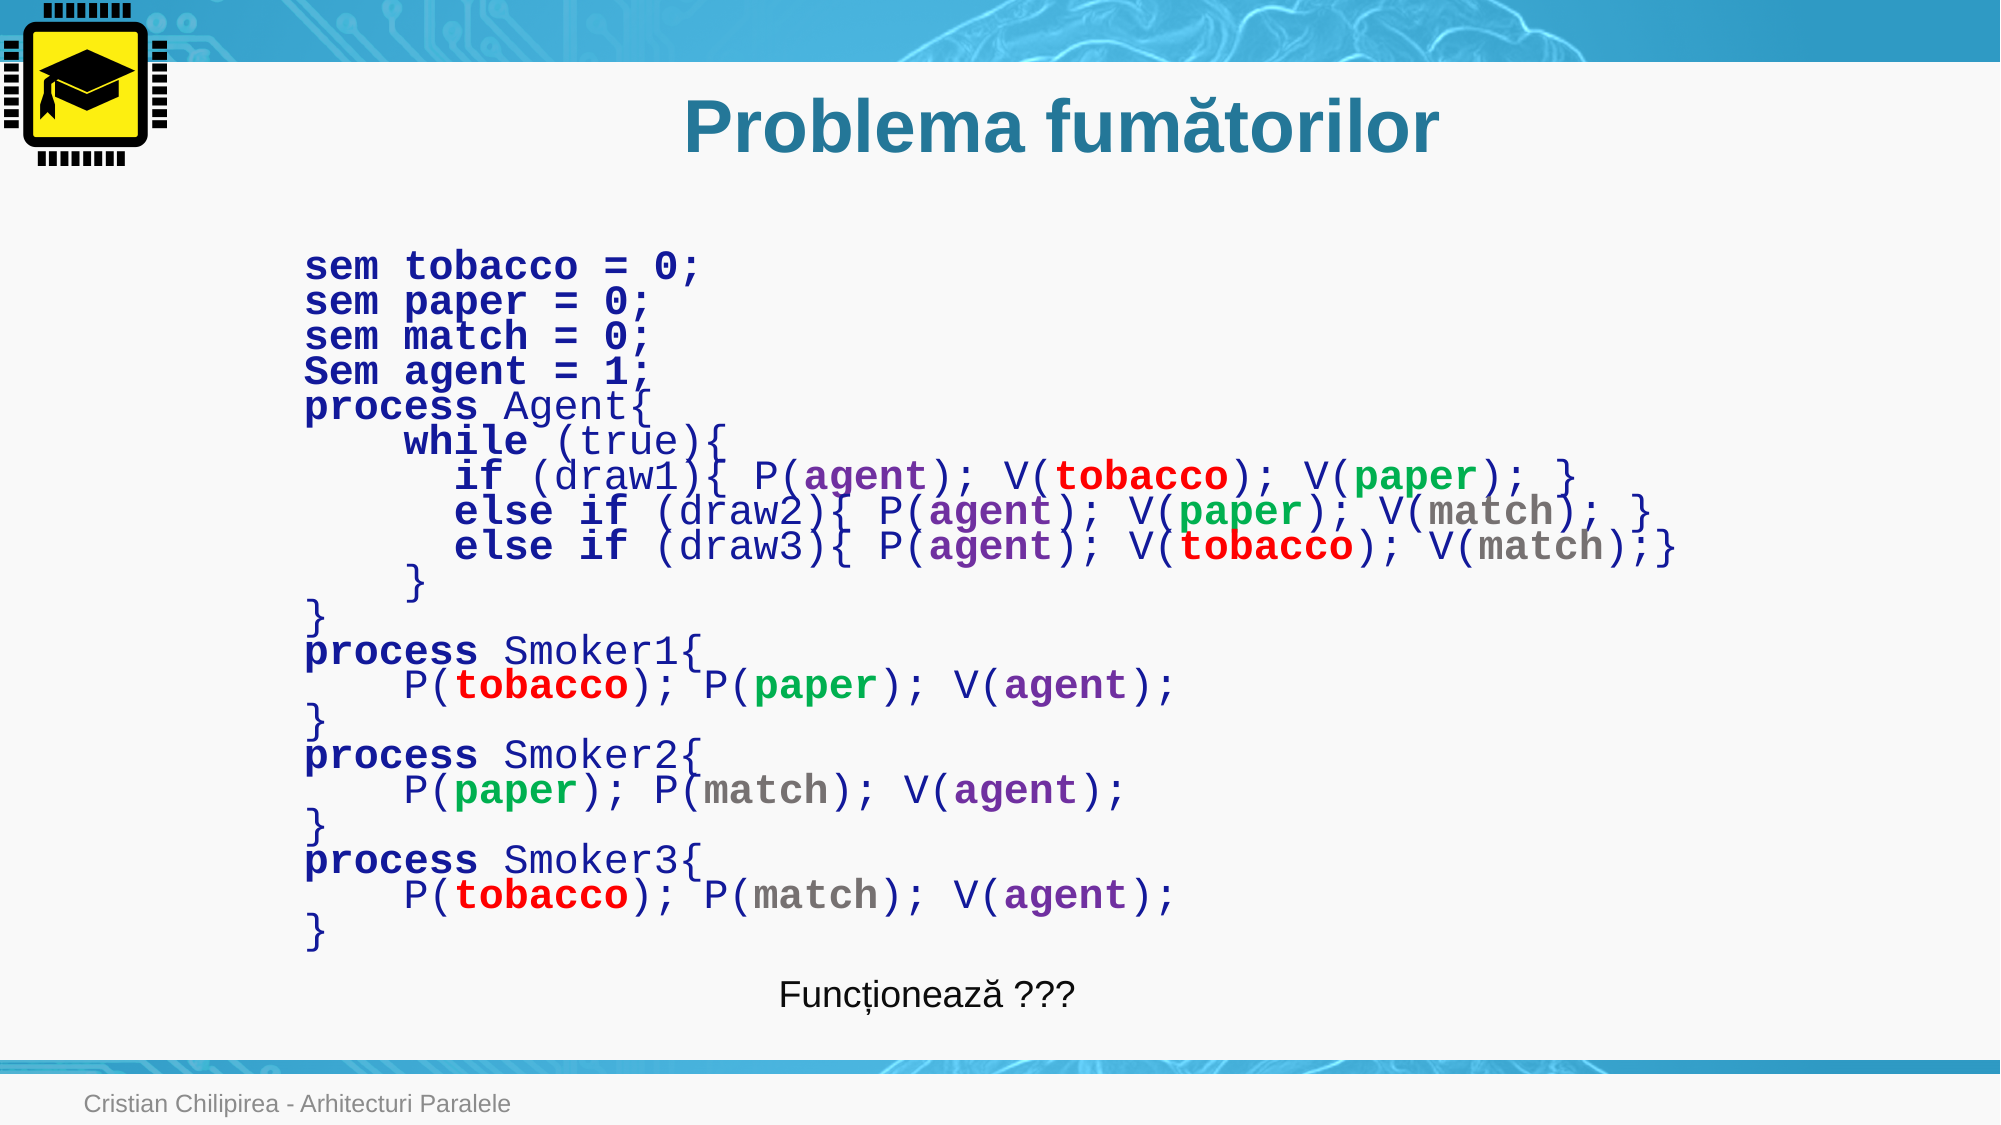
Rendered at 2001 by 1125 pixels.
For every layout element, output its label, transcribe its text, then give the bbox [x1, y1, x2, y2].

picture [0, 0, 2000, 166]
text_box Funcționează ??? [763, 962, 1319, 1022]
title Problema fumătorilor [170, 76, 1955, 180]
footer Cristian Chilipirea - Arhitecturi Paralele [68, 1083, 1542, 1125]
text_box sem tobacco = 0; sem paper = 0; sem match = 0; Sem agent = 1; process Agent{ while (true){ if (draw1){ P(agent); V(tobacco); V(paper); } else if (draw2){ P(agent); V(paper); V(match); } else if (draw3){ P(agent); V(tobacco); V(match);} } } process Smoker1{ P(tobacco); P(paper); V(agent); } process Smoker2{ P(paper); P(match); V(agent); } process Smoker3{ P(tobacco); P(match); V(agent); } [288, 244, 1711, 959]
picture [0, 1060, 2000, 1074]
